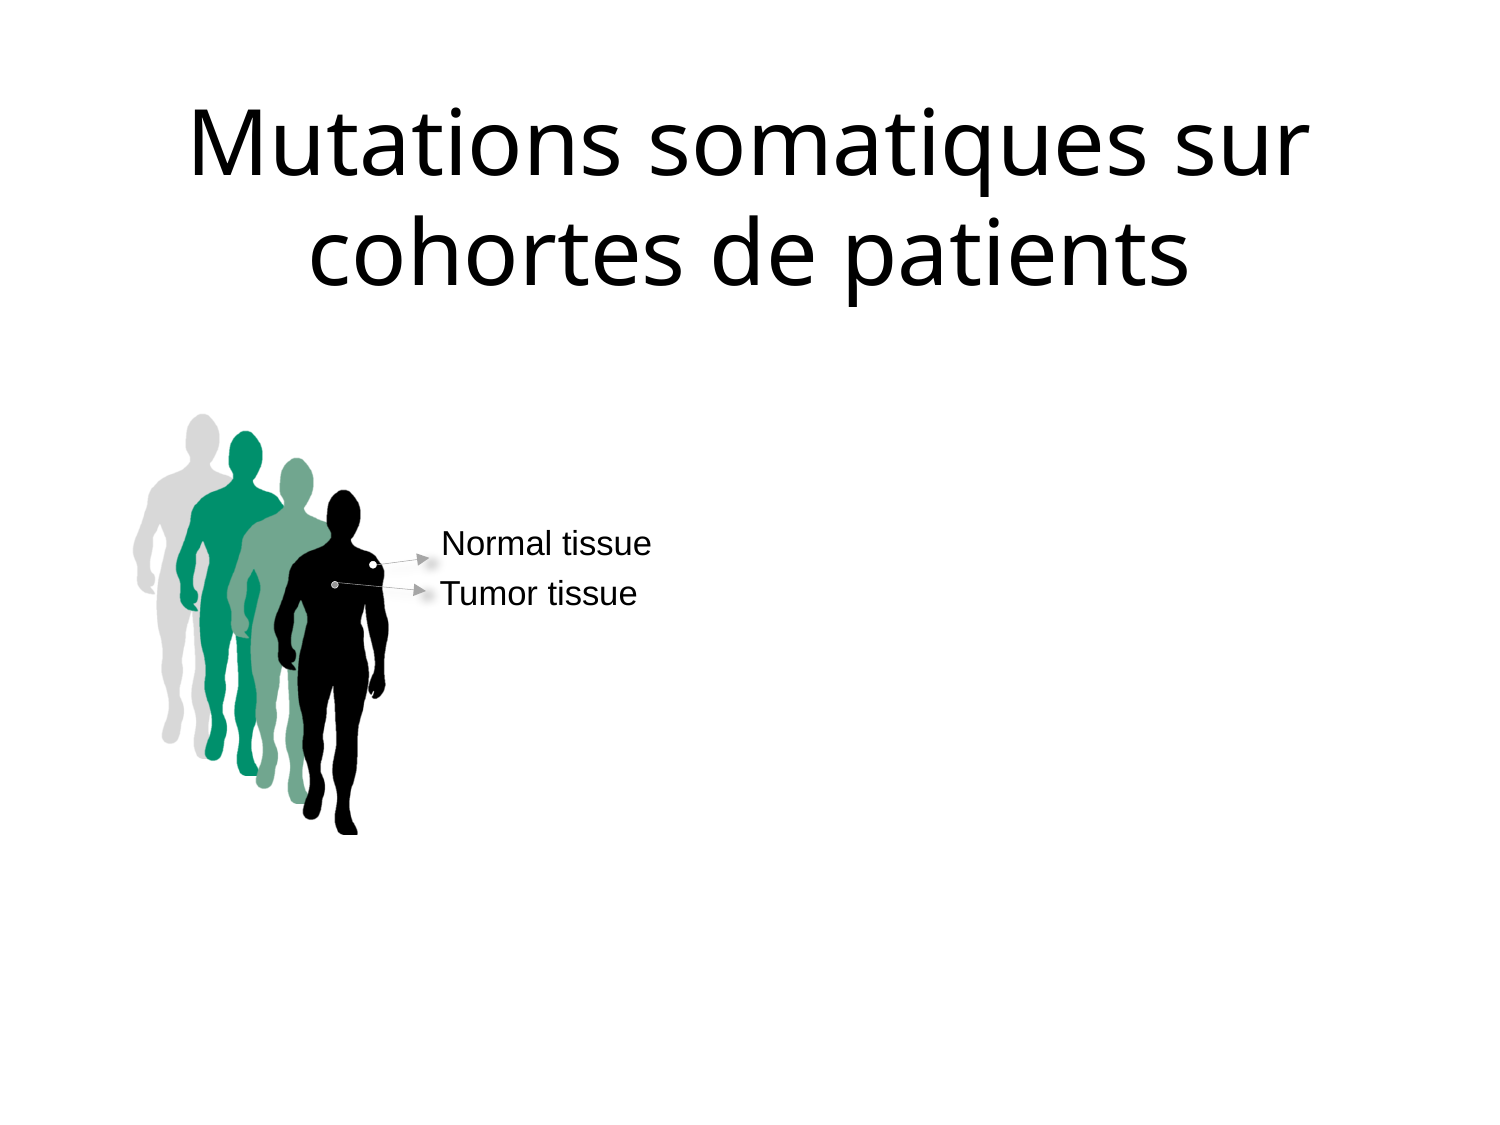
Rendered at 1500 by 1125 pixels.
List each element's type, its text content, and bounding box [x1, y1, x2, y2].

picture [118, 410, 412, 836]
text_box Normal tissue [427, 514, 667, 570]
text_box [376, 557, 430, 566]
text_box Tumor tissue [426, 563, 652, 619]
title Mutations somatiques sur cohortes de patients [112, 99, 1388, 288]
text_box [338, 582, 426, 592]
